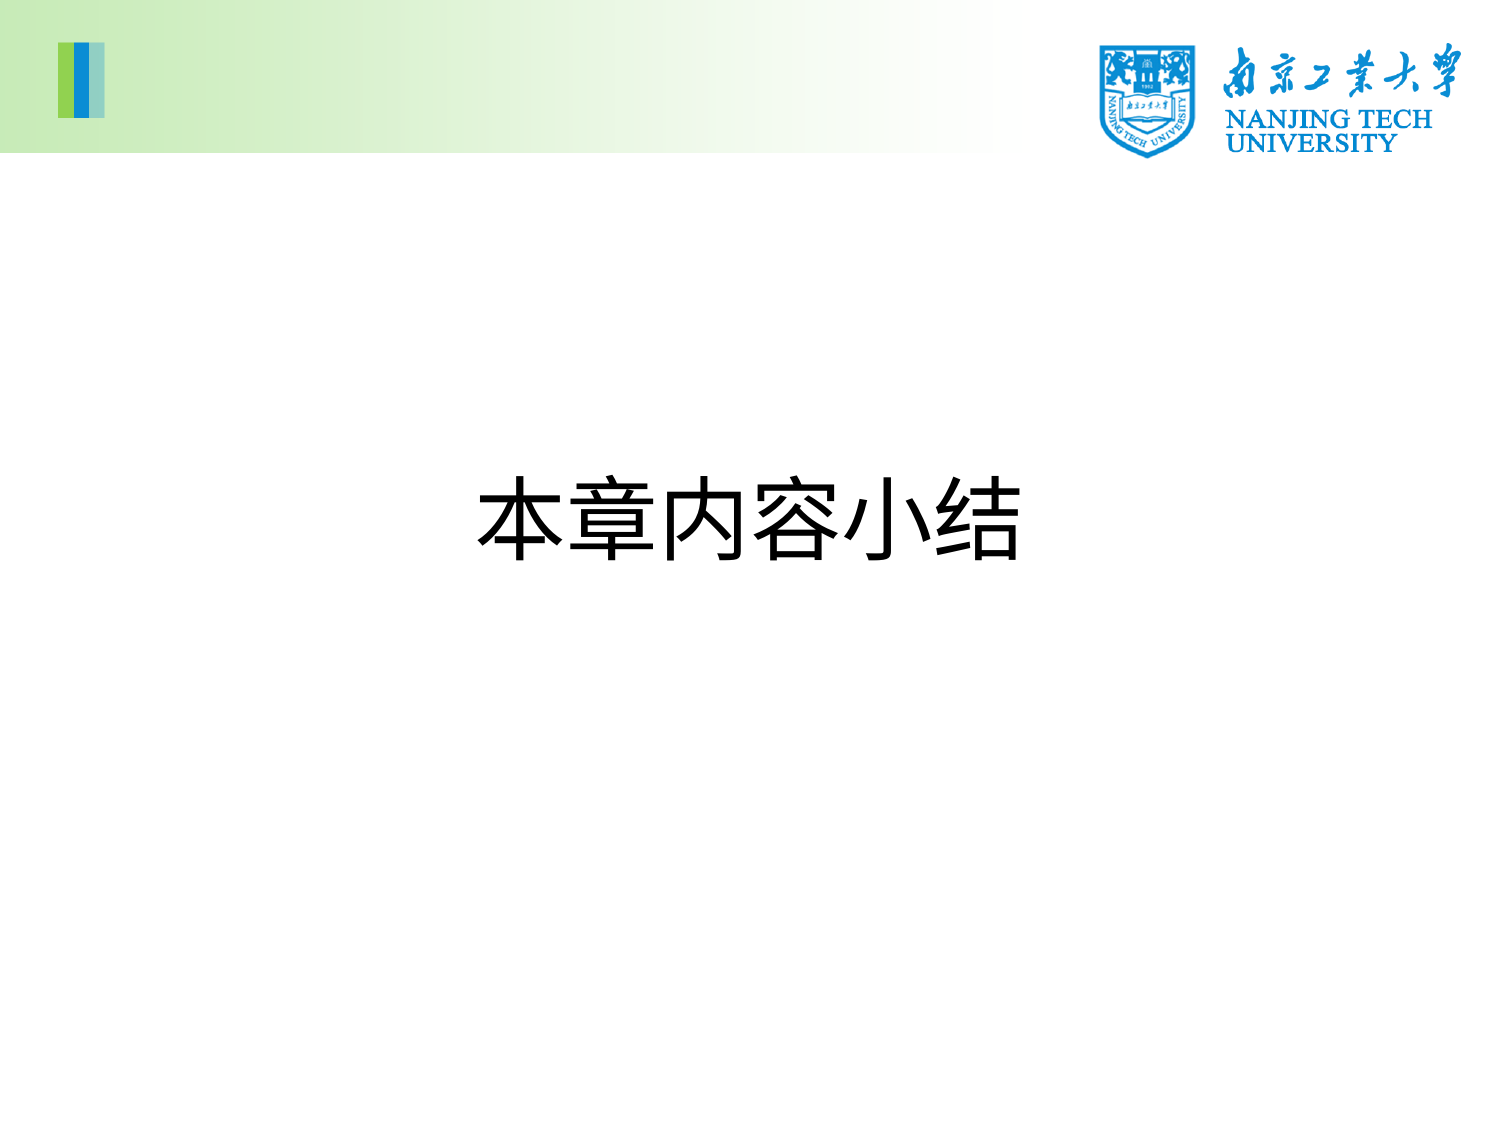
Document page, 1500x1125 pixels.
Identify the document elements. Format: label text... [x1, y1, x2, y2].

title 本章内容小结 [112, 396, 1388, 638]
picture [0, 0, 1500, 1125]
